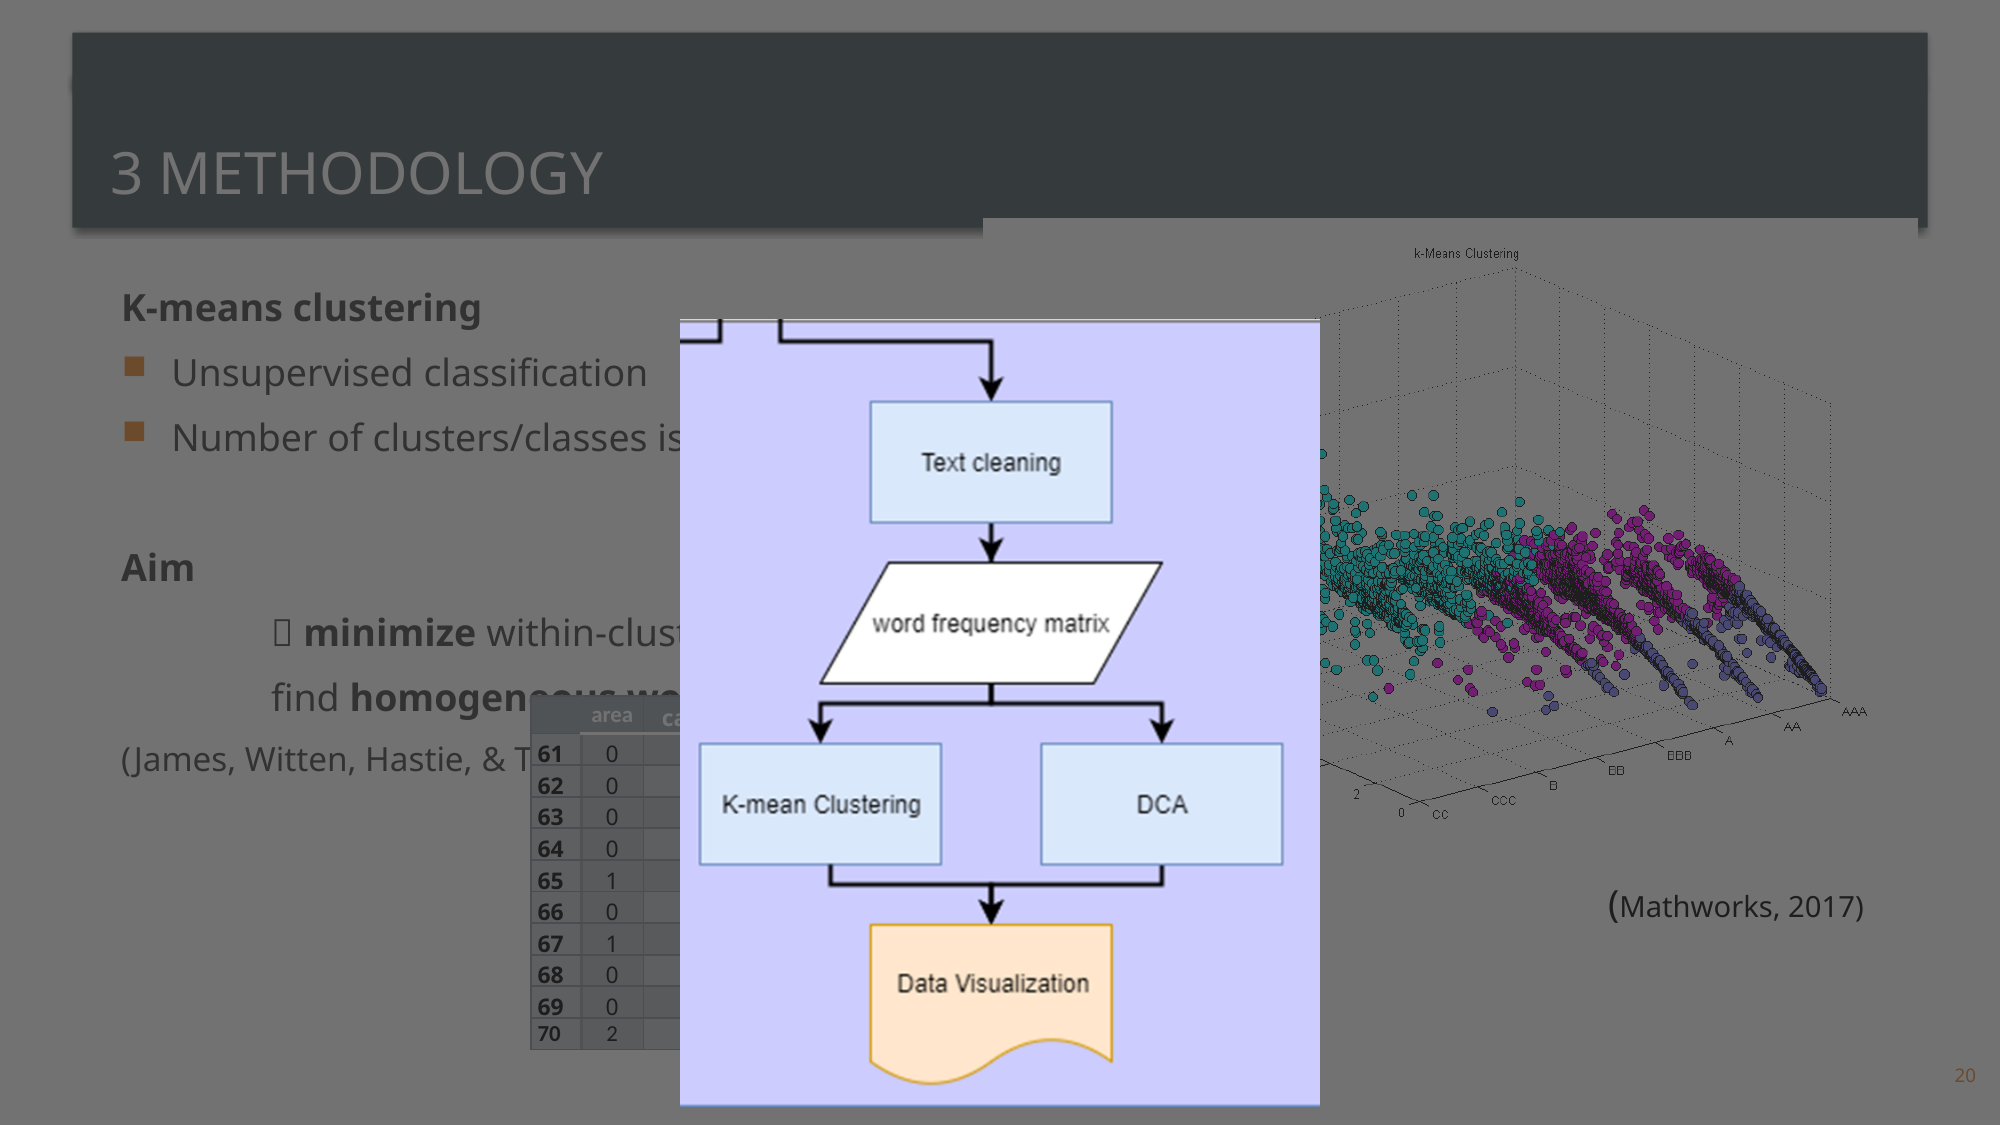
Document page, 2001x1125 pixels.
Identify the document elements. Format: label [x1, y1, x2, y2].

picture [679, 218, 1919, 1108]
text_box [0, 0, 2000, 1125]
